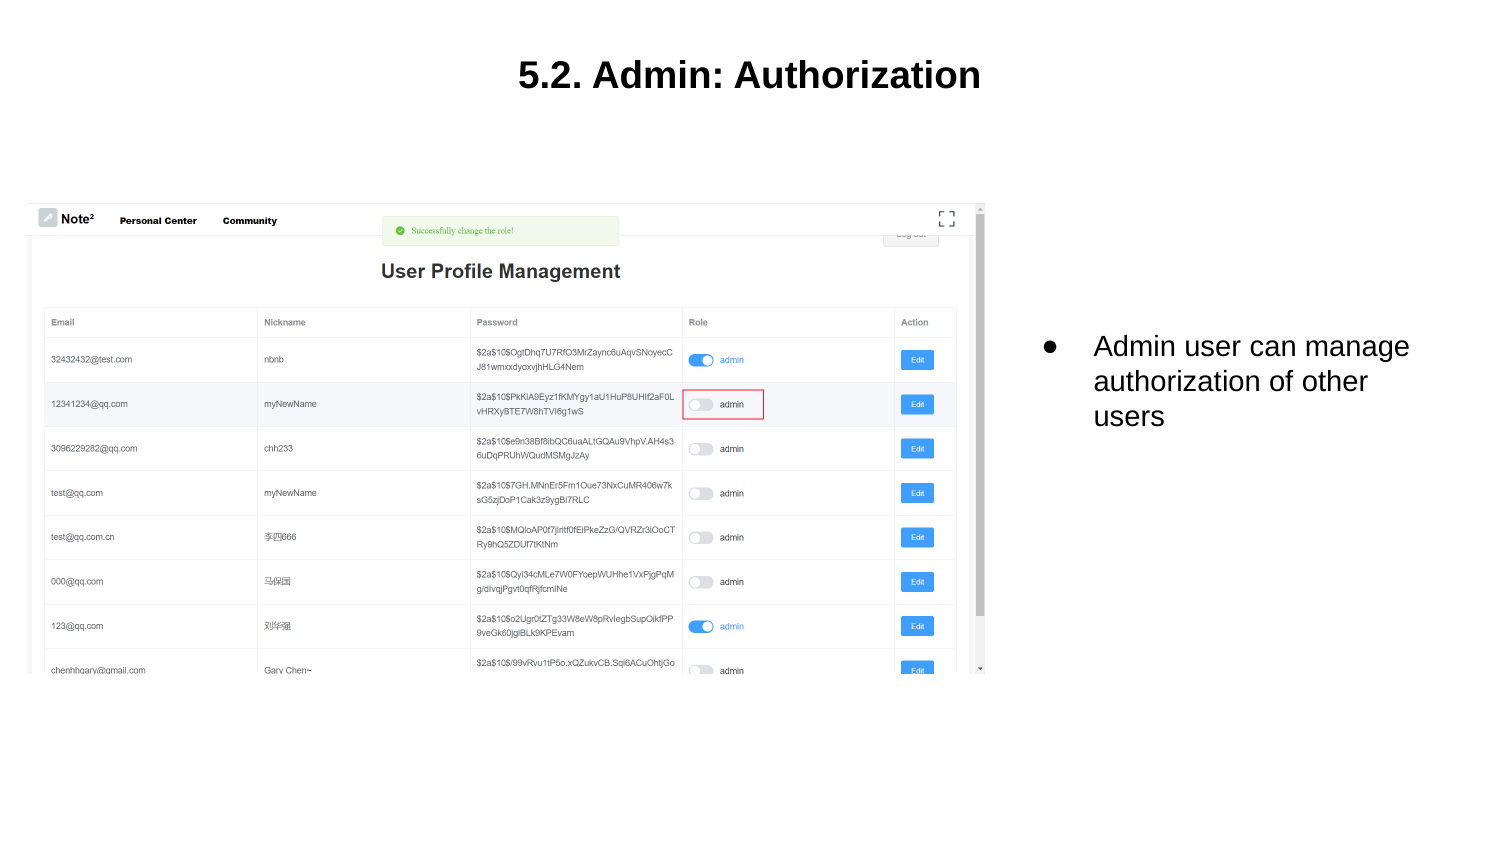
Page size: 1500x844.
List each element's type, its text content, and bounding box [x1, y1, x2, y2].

text_box Admin user can manage authorization of other users [1003, 312, 1457, 518]
title 5.2. Admin: Authorization [233, 35, 1267, 103]
picture [26, 203, 986, 675]
